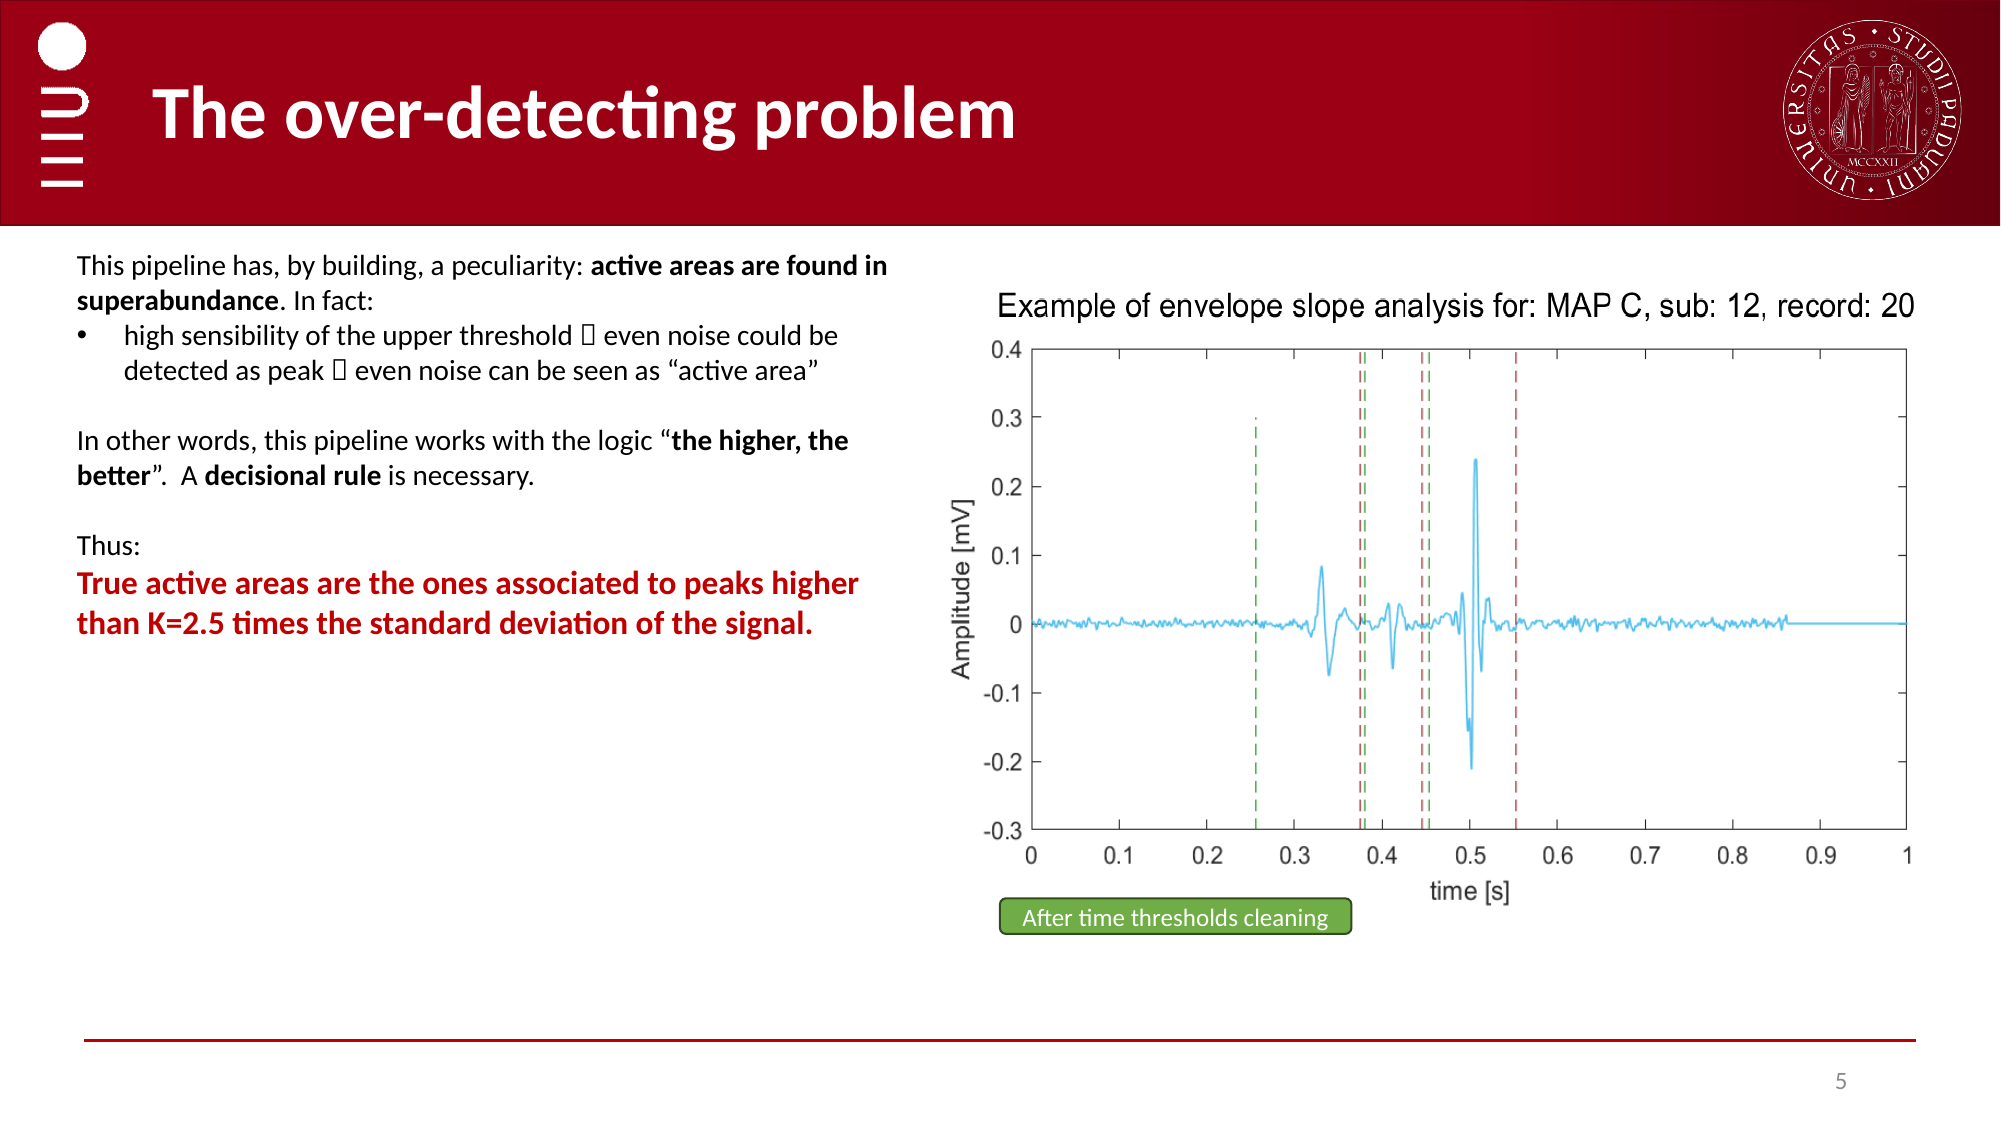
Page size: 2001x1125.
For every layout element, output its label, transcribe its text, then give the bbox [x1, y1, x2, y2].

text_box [933, 282, 1938, 907]
title The over-detecting problem [137, 34, 1763, 194]
slide_number 5 [1412, 1049, 1863, 1110]
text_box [915, 282, 1905, 932]
text_box This pipeline has, by building, a peculiarity: active areas are found in superabundance. In fact: high sensibility of the upper threshold  even noise could be detected as peak  even noise can be seen as “active area” In other words, this pipeline works with the logic “the higher, the better”. A decisional rule is necessary. Thus: True active areas are the ones associated to peaks higher than K=2.5 times the standard deviation of the signal. [62, 239, 934, 684]
picture [1783, 20, 1963, 200]
